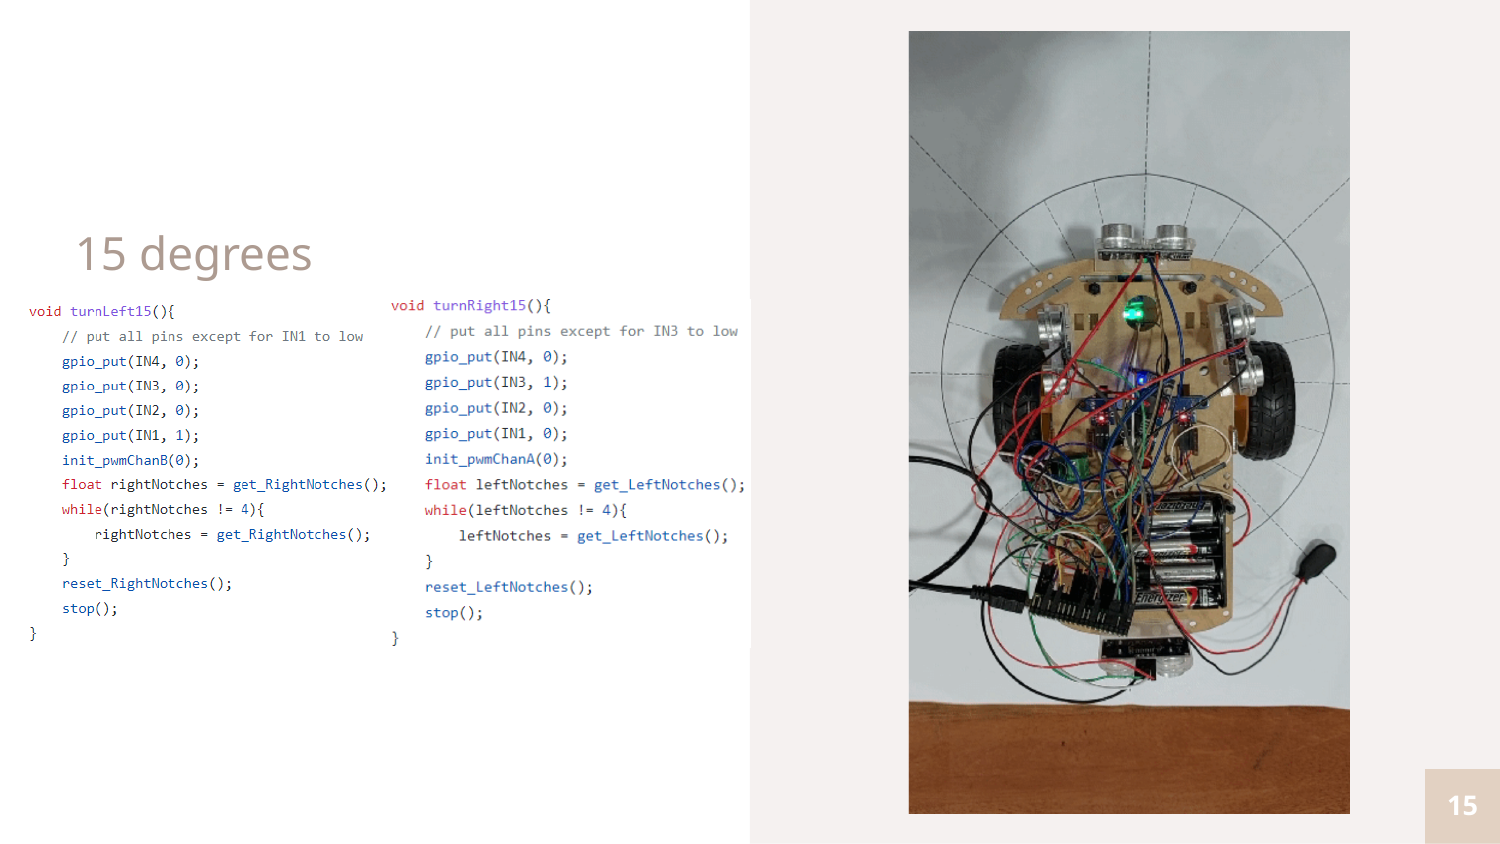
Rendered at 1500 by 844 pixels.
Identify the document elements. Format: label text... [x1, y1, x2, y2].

title 15 degrees [74, 225, 670, 281]
slide_number ‹#› [1425, 769, 1500, 844]
picture [24, 298, 752, 649]
picture [908, 29, 1350, 814]
